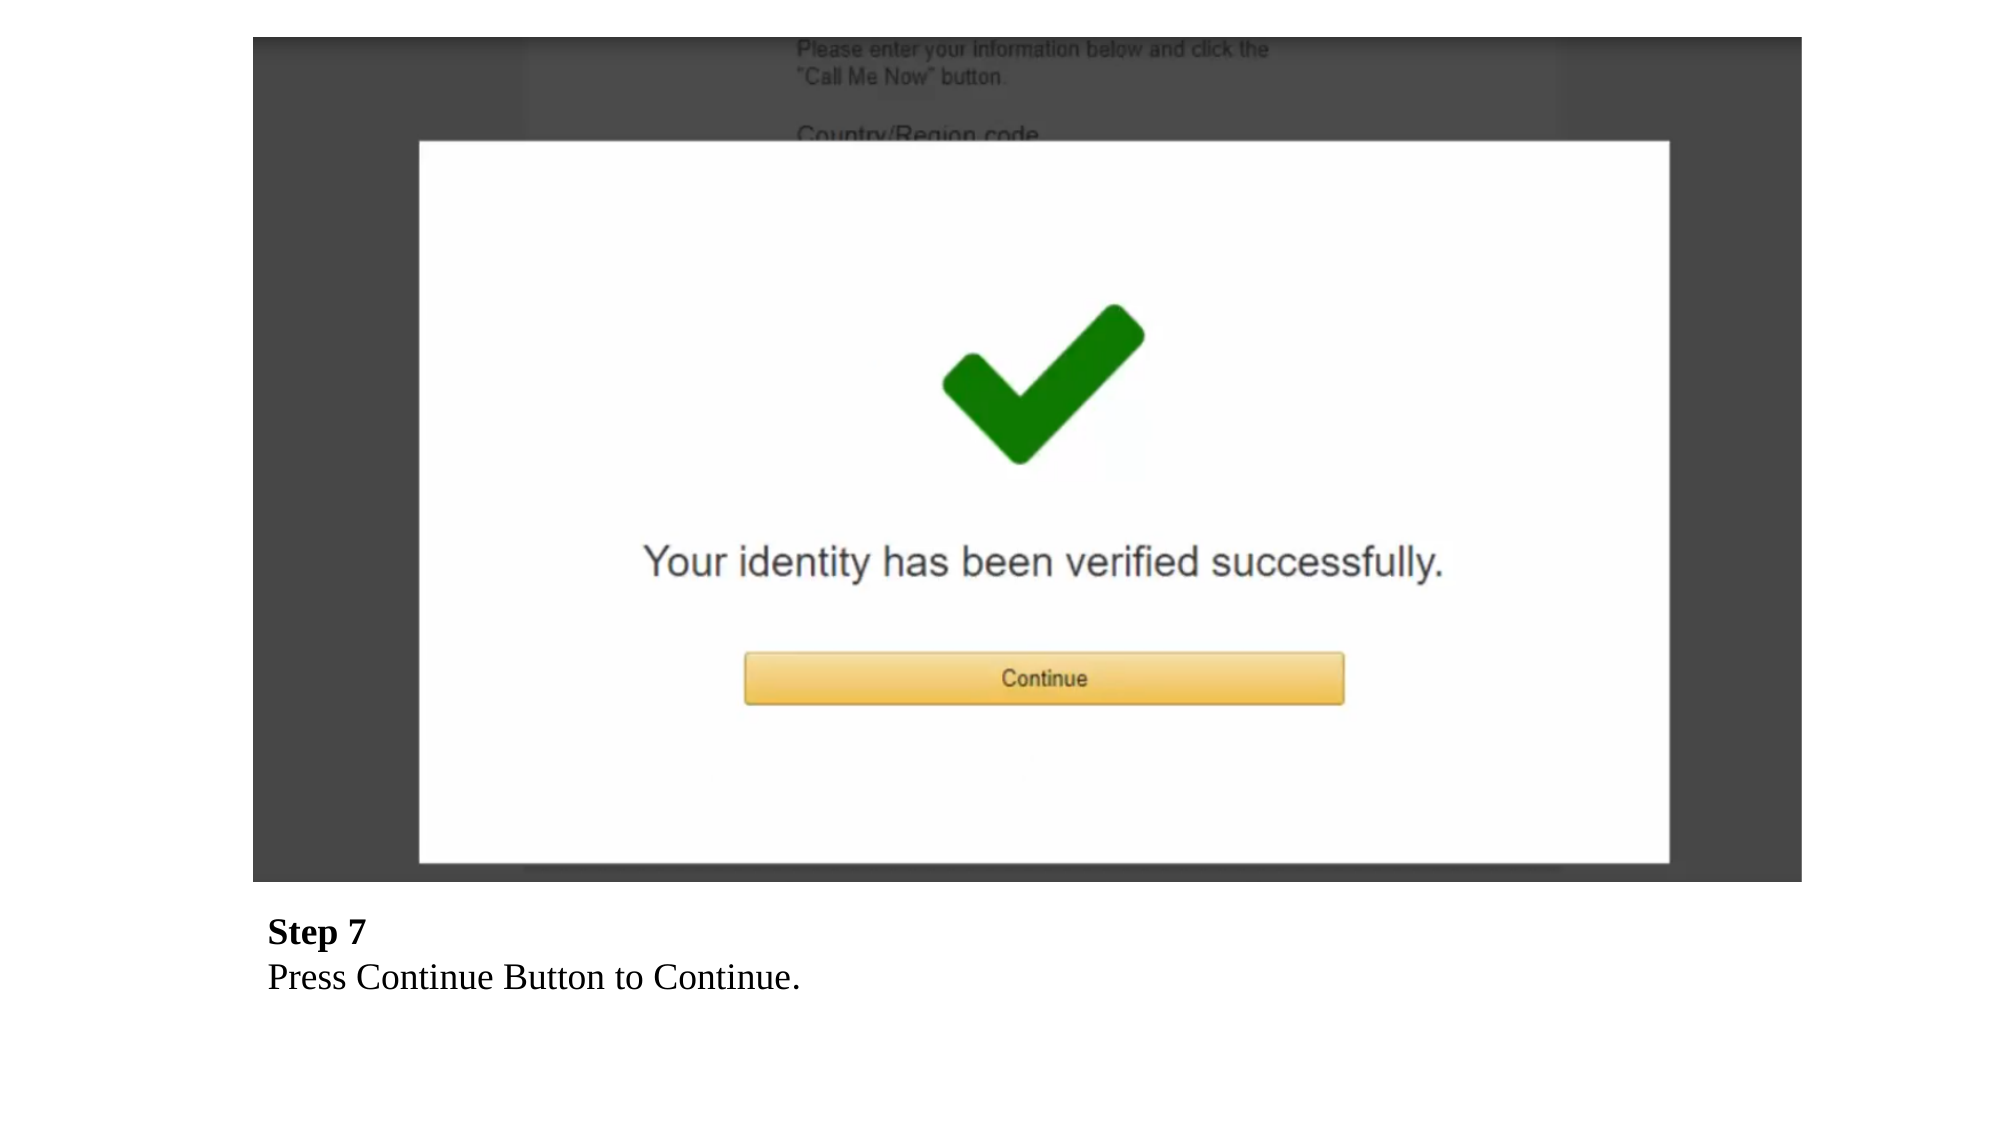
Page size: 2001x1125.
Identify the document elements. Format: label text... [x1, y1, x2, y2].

text_box Step 7 Press Continue Button to Continue. [252, 899, 880, 1005]
picture [252, 37, 1802, 882]
